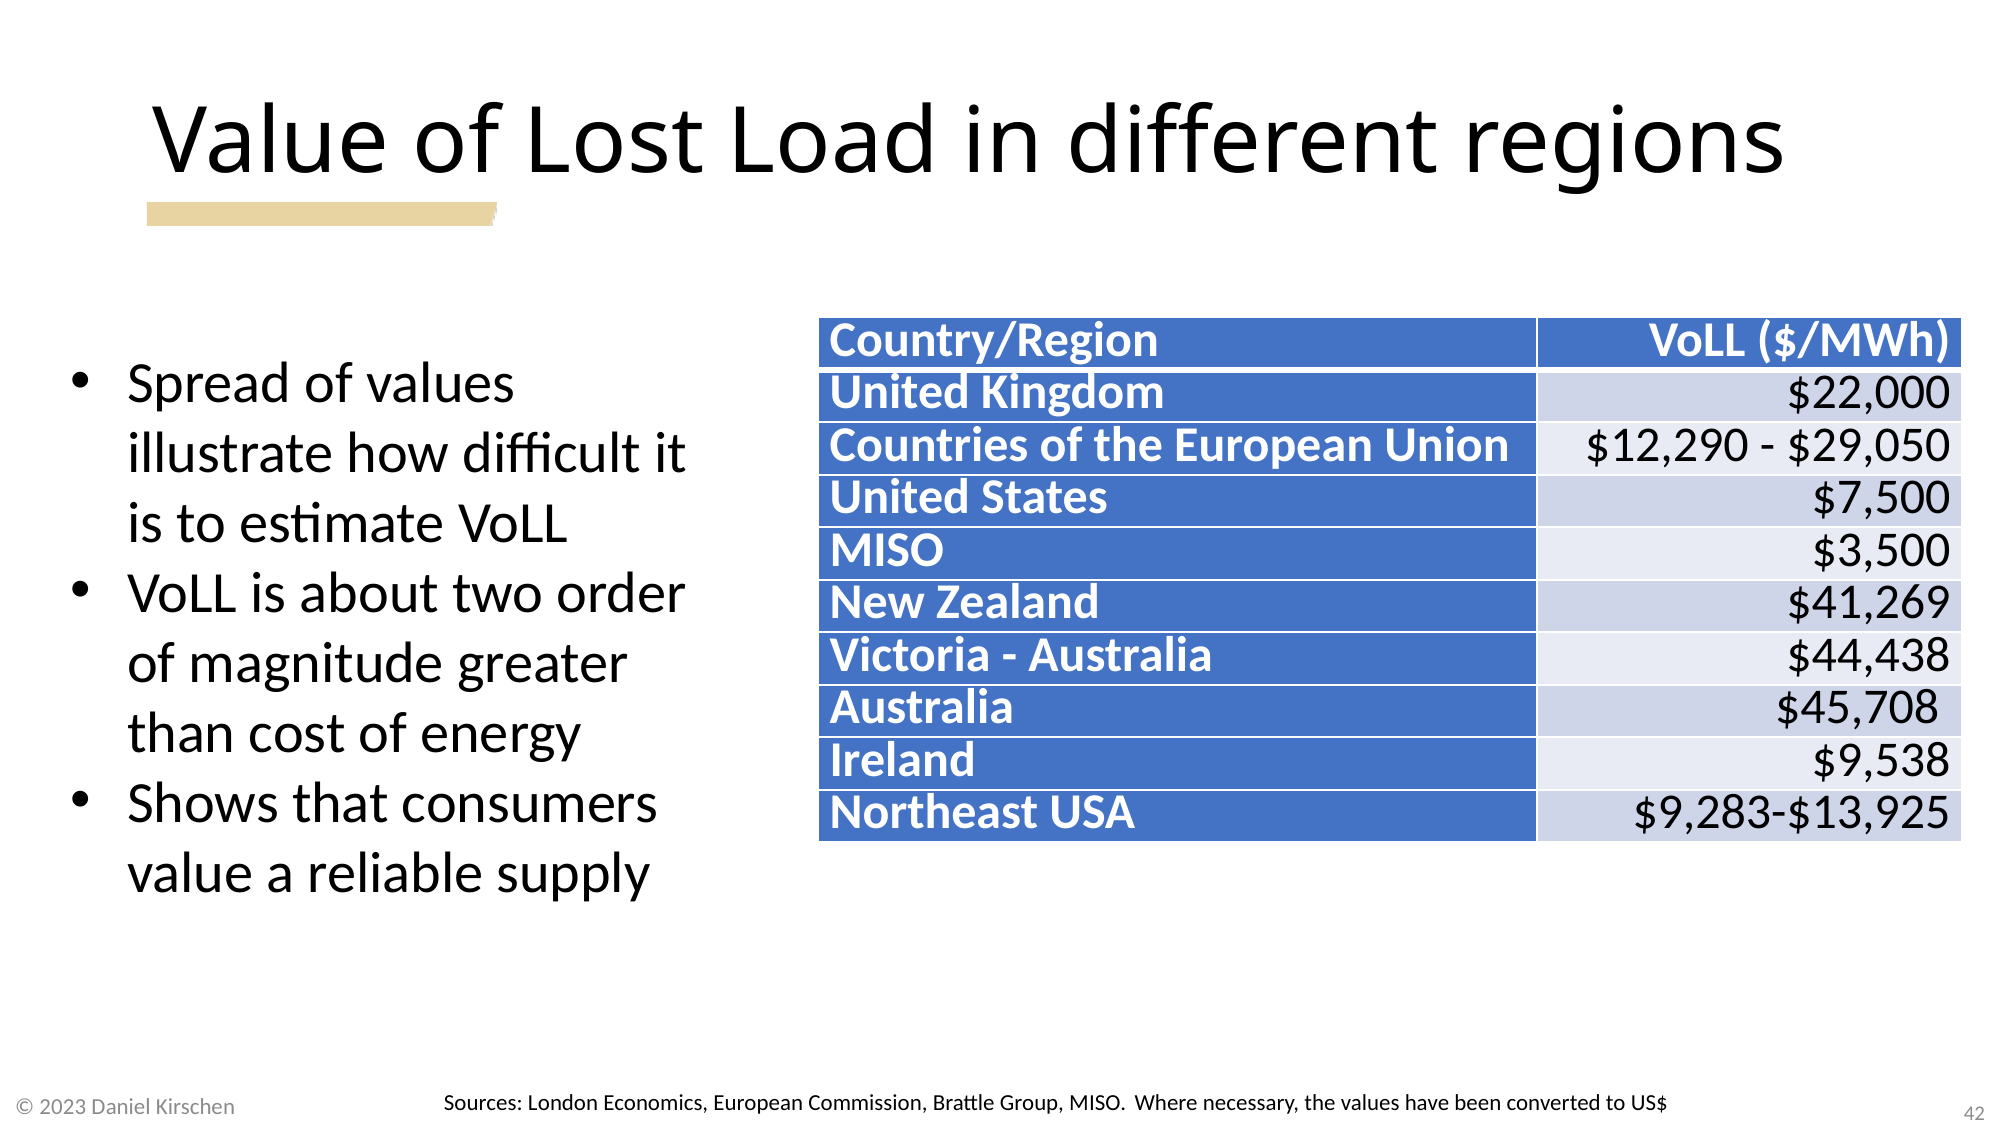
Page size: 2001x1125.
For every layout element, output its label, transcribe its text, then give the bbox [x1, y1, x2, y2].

table_header Country/Region [819, 318, 1536, 367]
table_cell Victoria - Australia [819, 633, 1536, 684]
slide_number © 2023 Daniel Kirschen [0, 1075, 429, 1125]
table_cell MISO [819, 528, 1536, 579]
table_cell New Zealand [819, 581, 1536, 631]
table_cell $9,538 [1538, 738, 1961, 789]
title Value of Lost Load in different regions [137, 59, 1863, 226]
table_cell $12,290 - $29,050 [1538, 423, 1961, 474]
text_box Sources: London Economics, European Commission, Brattle Group, MISO. Where necessary, the values have been converted to US$ [429, 1069, 1775, 1125]
table_header VoLL ($/MWh) [1538, 318, 1961, 367]
table_cell Countries of the European Union [819, 423, 1536, 474]
table_cell $22,000 [1538, 373, 1961, 421]
table_cell $3,500 [1538, 528, 1961, 579]
table_cell Australia [819, 686, 1536, 736]
table_cell $9,283-$13,925 [1538, 791, 1961, 841]
slide_number 42 [1775, 1088, 2000, 1125]
text_box Spread of values illustrate how difficult it is to estimate VoLL VoLL is about two order of magnitude greater than cost of energy Shows that consumers value a reliable supply [55, 336, 737, 912]
table_cell Northeast USA [819, 791, 1536, 841]
table_cell $44,438 [1538, 633, 1961, 684]
table_cell United Kingdom [819, 373, 1536, 421]
table_cell United States [819, 476, 1536, 526]
table_cell $41,269 [1538, 581, 1961, 631]
table_cell $45,708 [1538, 686, 1961, 736]
table_cell $7,500 [1538, 476, 1961, 526]
table_cell Ireland [819, 738, 1536, 789]
